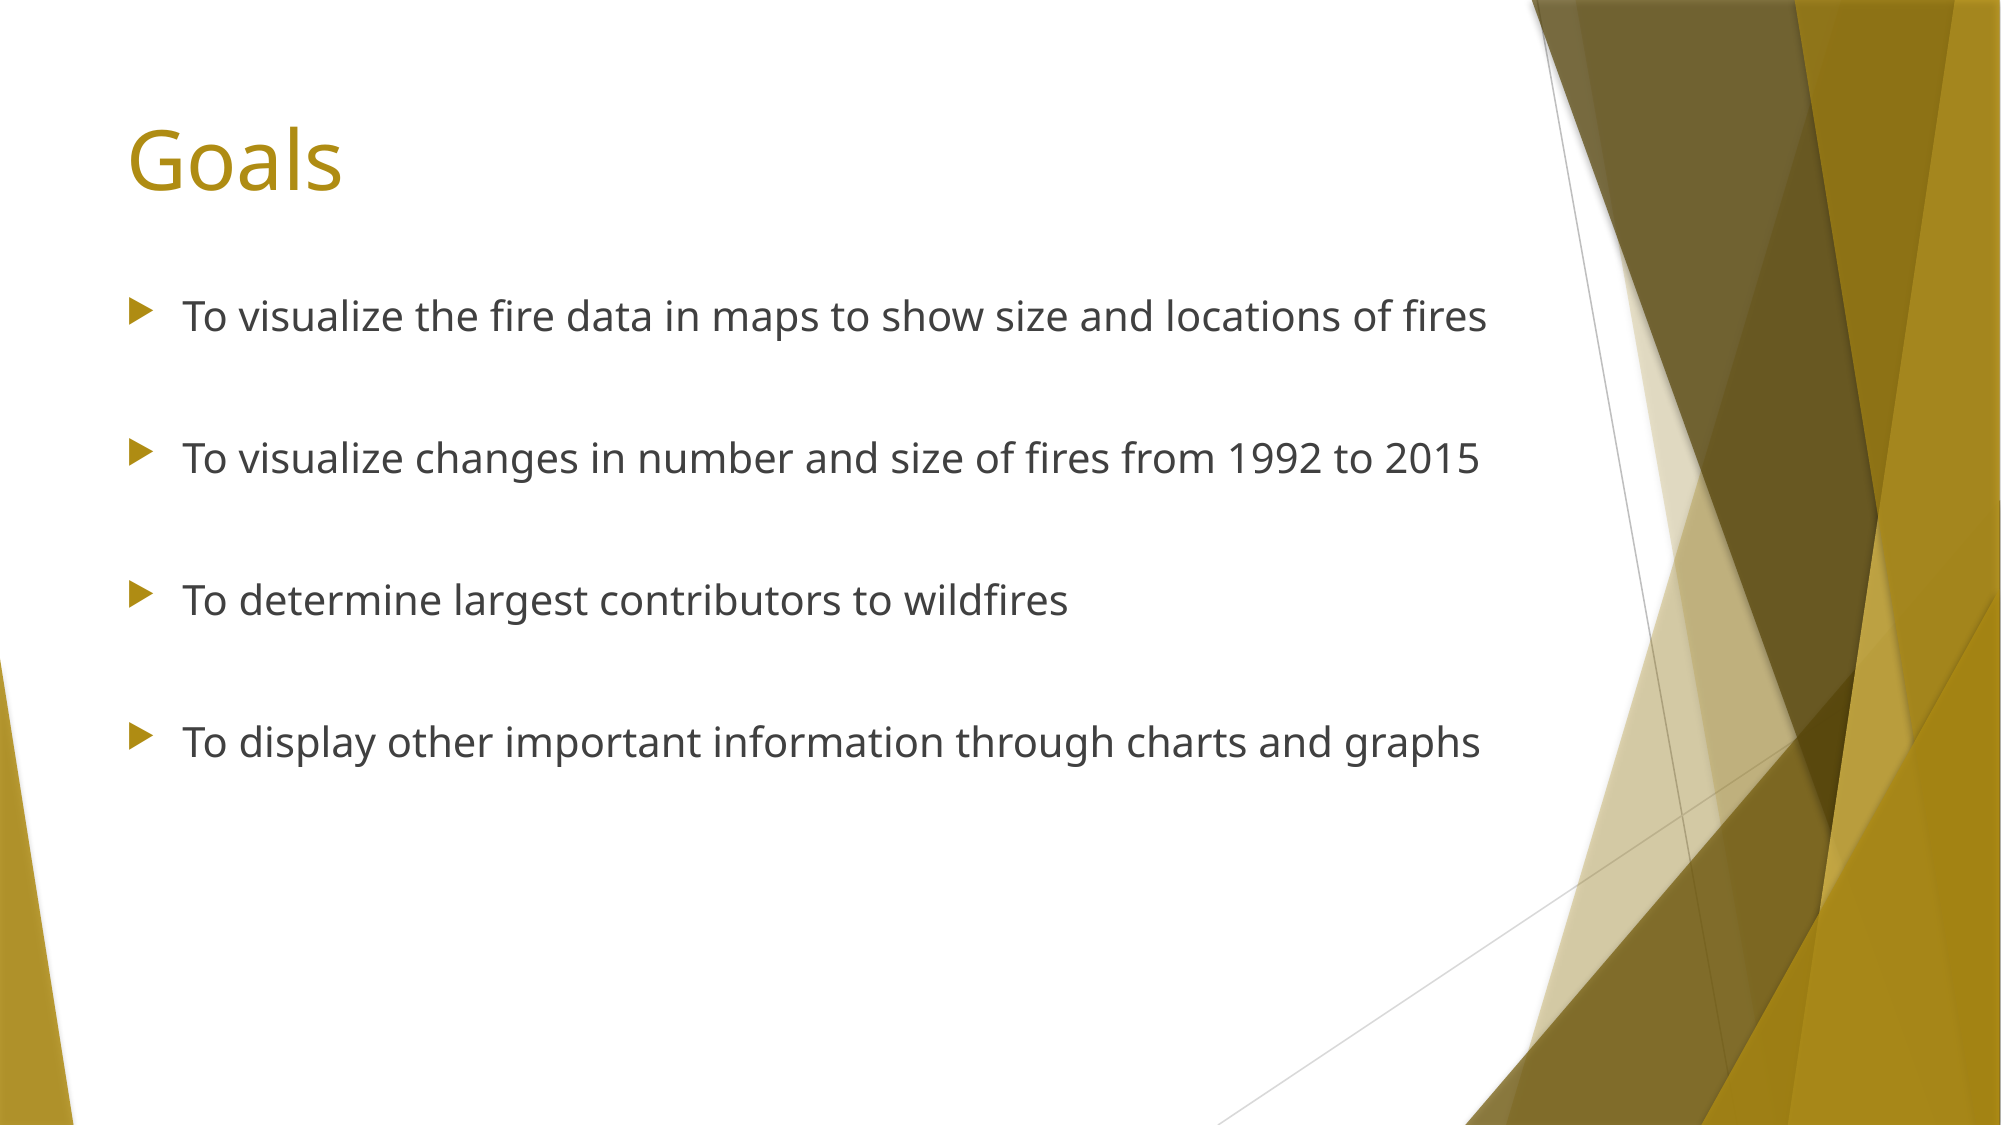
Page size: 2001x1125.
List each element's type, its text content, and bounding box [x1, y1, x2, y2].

list To visualize the fire data in maps to show size and locations of fires To visualize changes in number and size of fires from 1992 to 2015 To determine largest contributors to wildfires To display other important information through charts and graphs [111, 282, 1522, 920]
title Goals [111, 99, 1522, 282]
